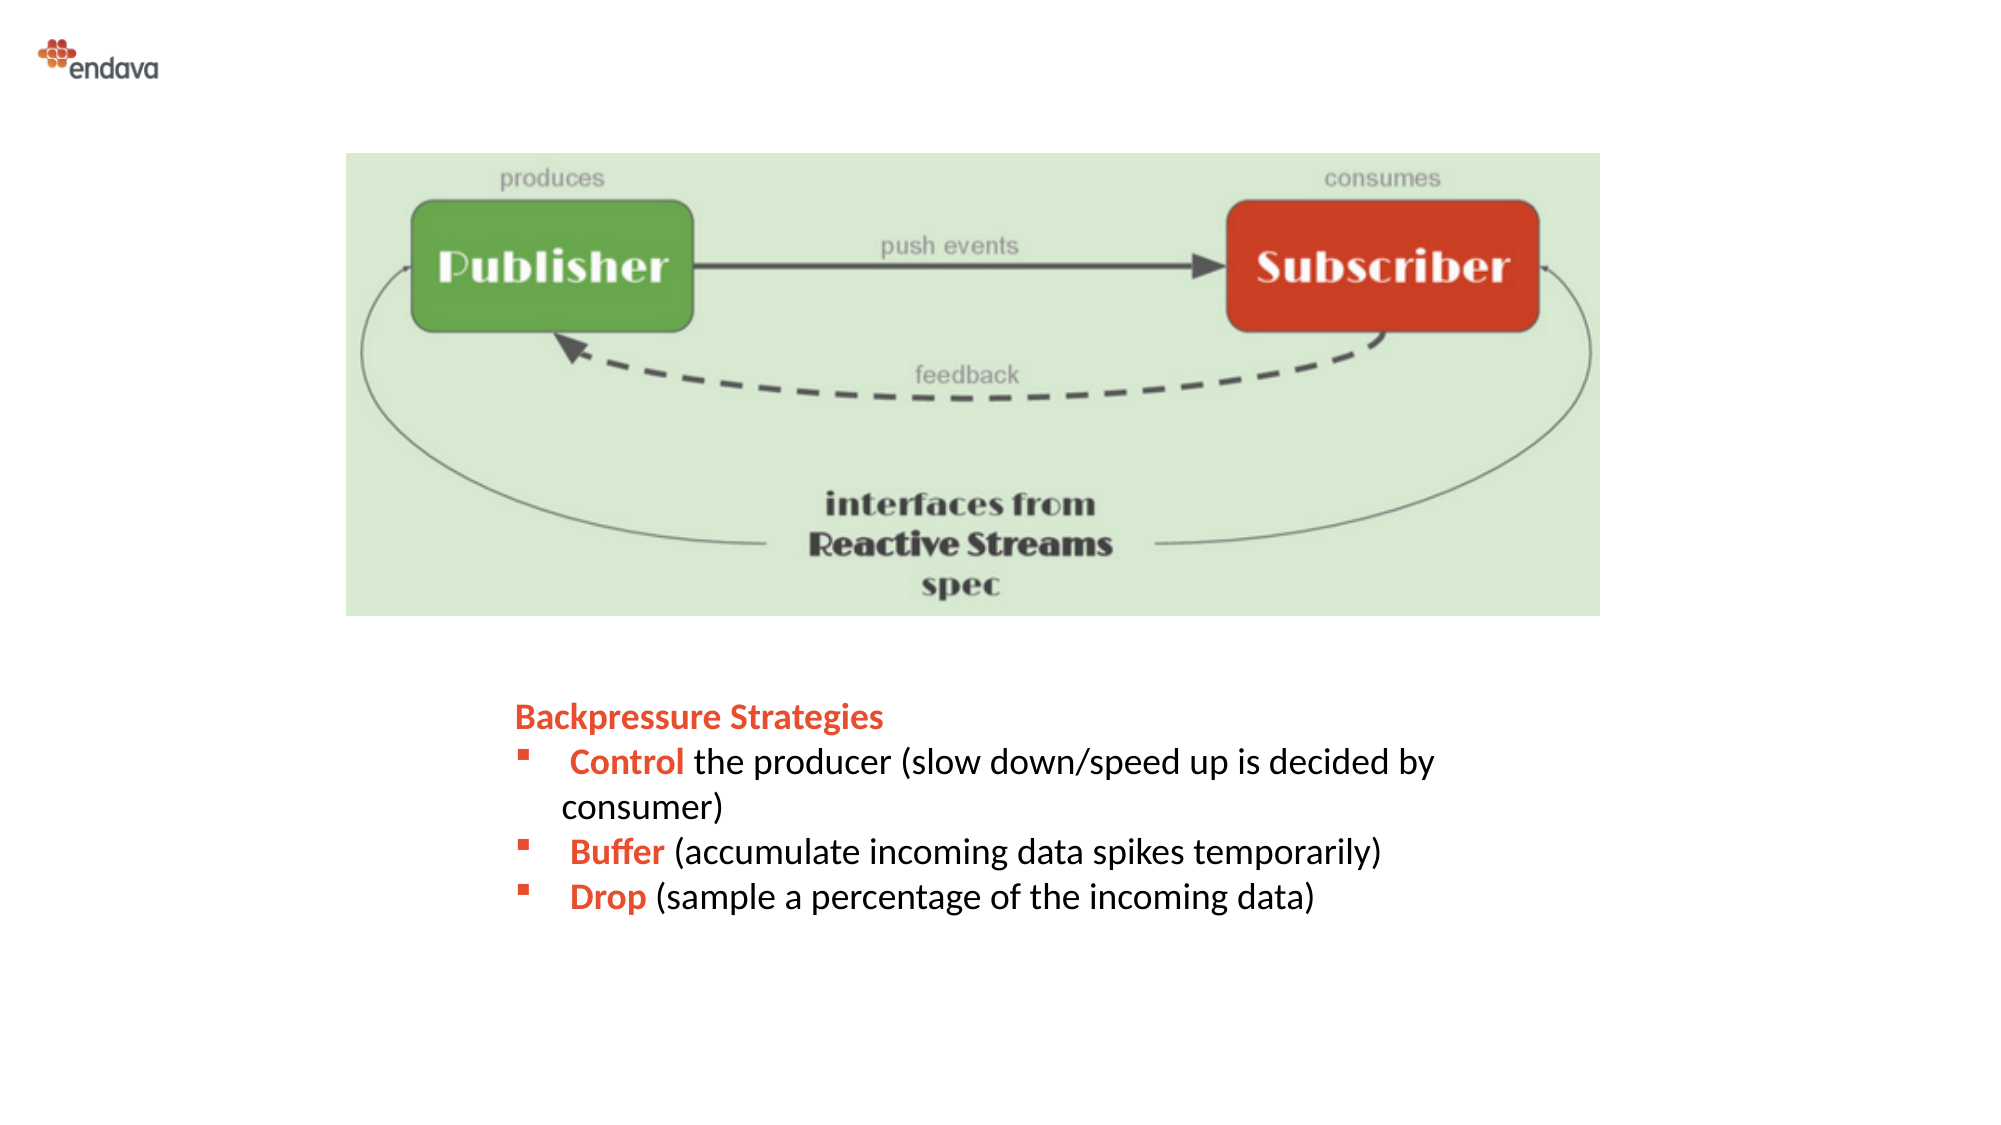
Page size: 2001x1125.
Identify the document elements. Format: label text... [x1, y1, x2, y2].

picture [0, 0, 256, 216]
text_box Backpressure Strategies Control the producer (slow down/speed up is decided by consumer) Buffer (accumulate incoming data spikes temporarily) Drop (sample a percentage of the incoming data) [500, 684, 1500, 925]
picture [346, 153, 1600, 616]
